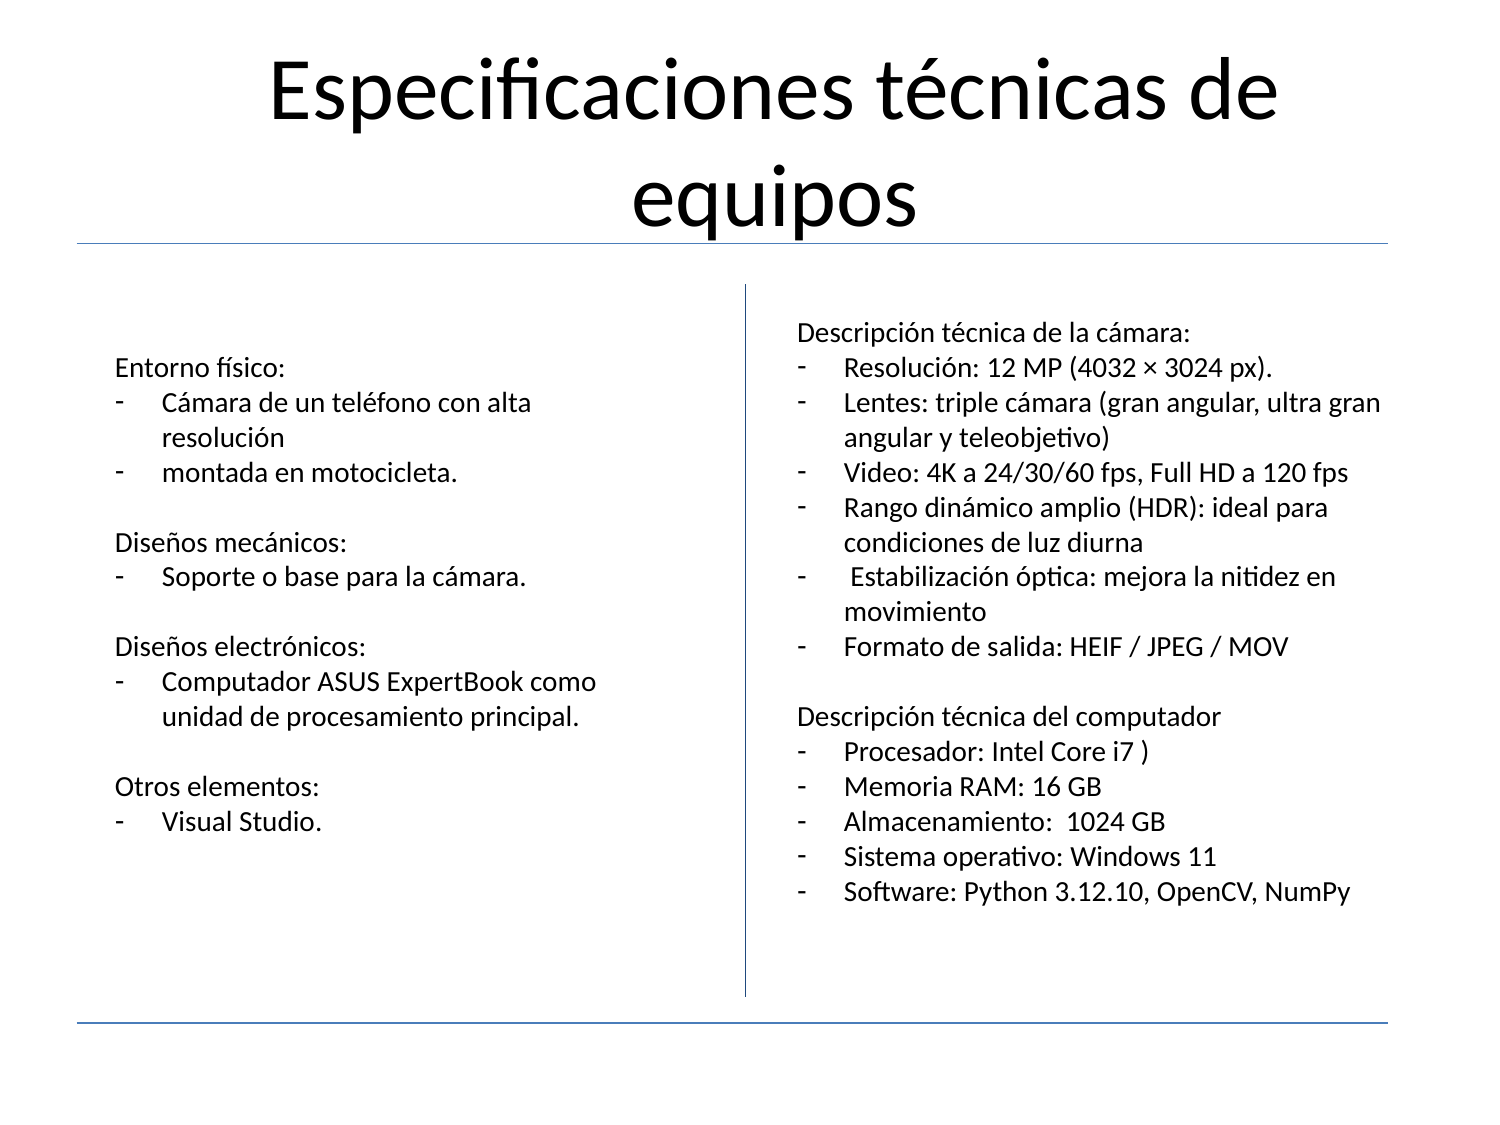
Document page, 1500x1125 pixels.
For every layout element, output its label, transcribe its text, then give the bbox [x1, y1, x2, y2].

text_box Especificaciones técnicas de equipos [99, 43, 1450, 232]
text_box Entorno físico: Cámara de un teléfono con alta resolución montada en motocicleta. Diseños mecánicos: Soporte o base para la cámara. Diseños electrónicos: Computador ASUS ExpertBook como unidad de procesamiento principal. Otros elementos: Visual Studio. [99, 298, 618, 949]
text_box Descripción técnica de la cámara: Resolución: 12 MP (4032 × 3024 px). Lentes: triple cámara (gran angular, ultra gran angular y teleobjetivo) Video: 4K a 24/30/60 fps, Full HD a 120 fps Rango dinámico amplio (HDR): ideal para condiciones de luz diurna Estabilización óptica: mejora la nitidez en movimiento Formato de salida: HEIF / JPEG / MOV Descripción técnica del computador Procesador: Intel Core i7 ) Memoria RAM: 16 GB Almacenamiento: 1024 GB Sistema operativo: Windows 11 Software: Python 3.12.10, OpenCV, NumPy [782, 298, 1450, 983]
